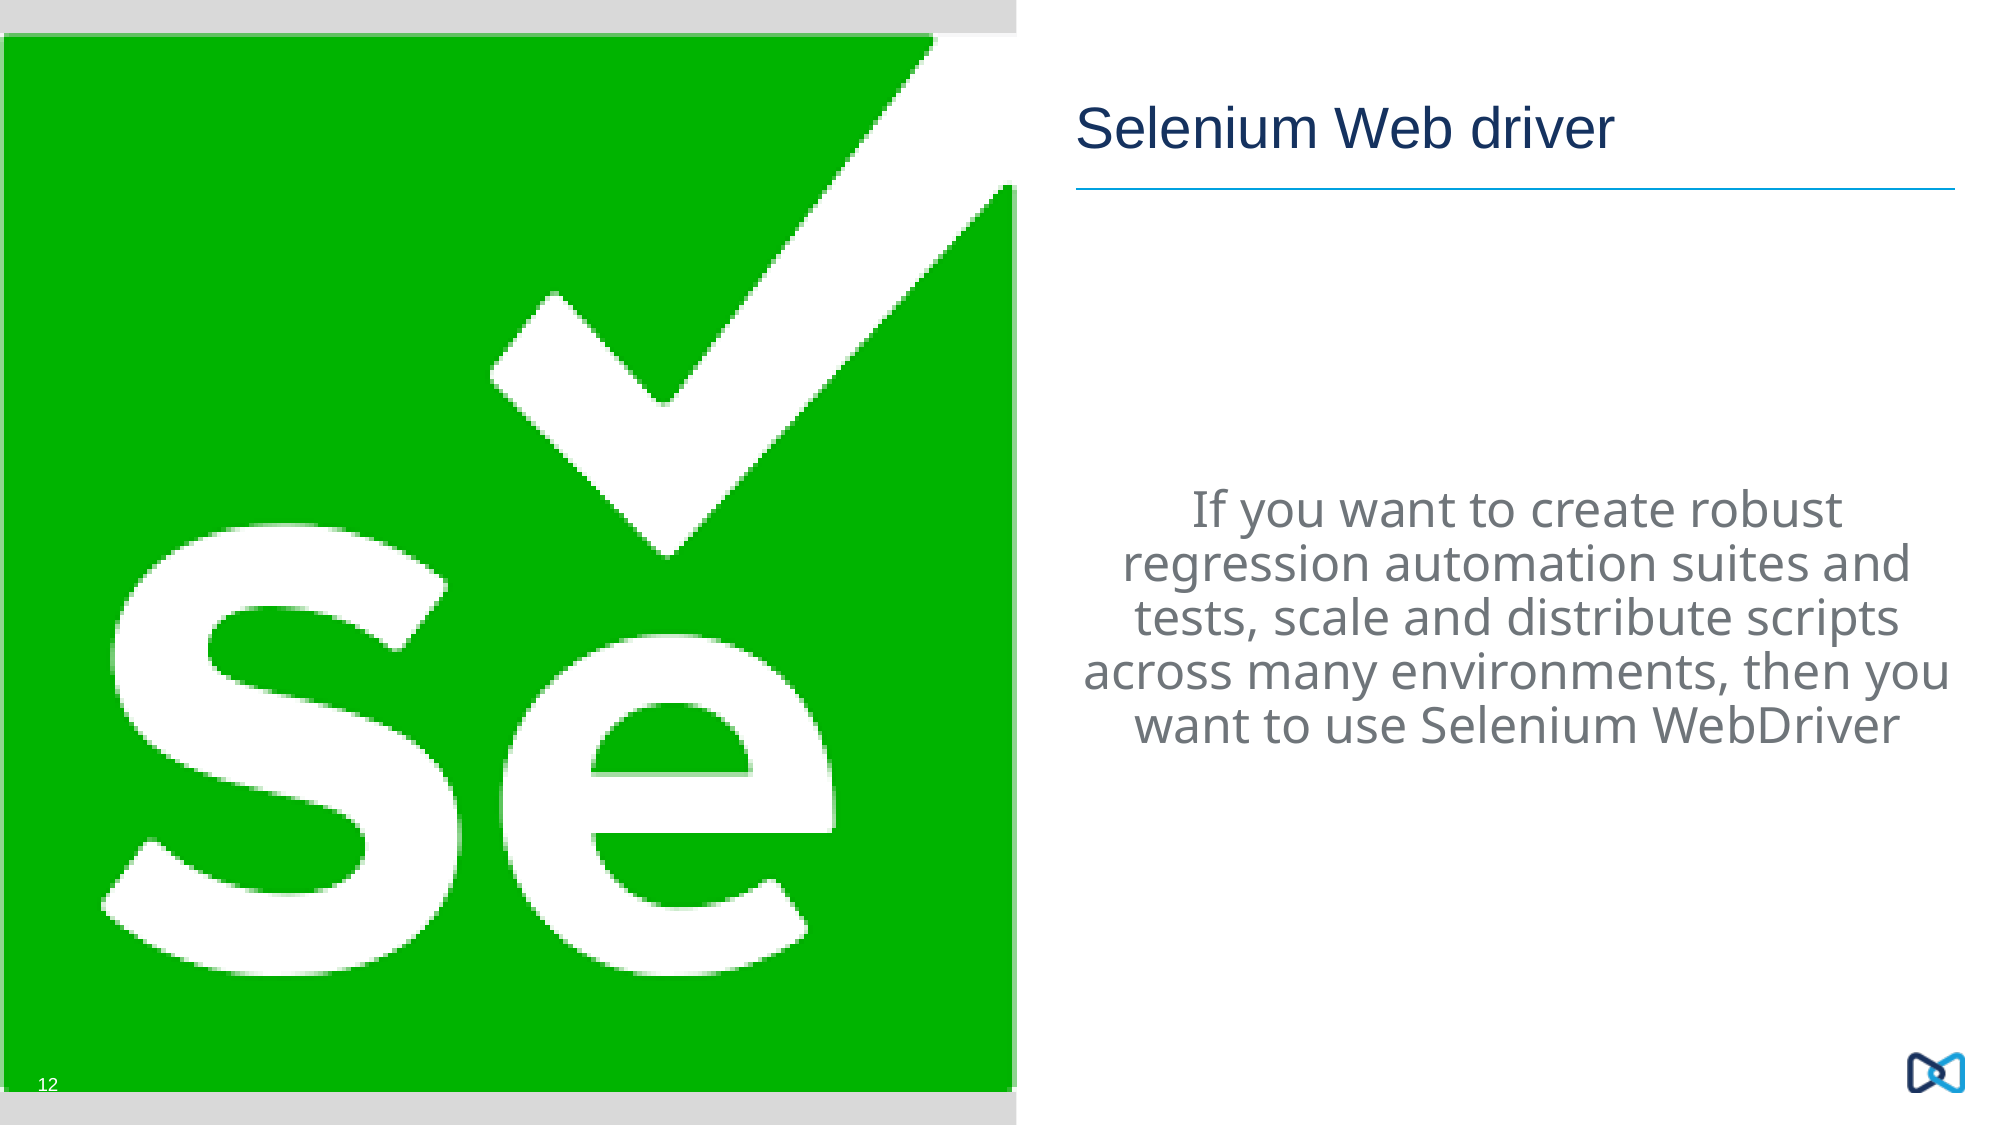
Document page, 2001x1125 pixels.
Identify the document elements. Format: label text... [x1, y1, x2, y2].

slide_number 12 [37, 1092, 488, 1098]
list If you want to create robust regression automation suites and tests, scale and distribute scripts across many environments, then you want to use Selenium WebDriver [1081, 268, 1956, 970]
picture [0, 33, 1017, 1092]
title Selenium Web driver [1075, 85, 1956, 162]
